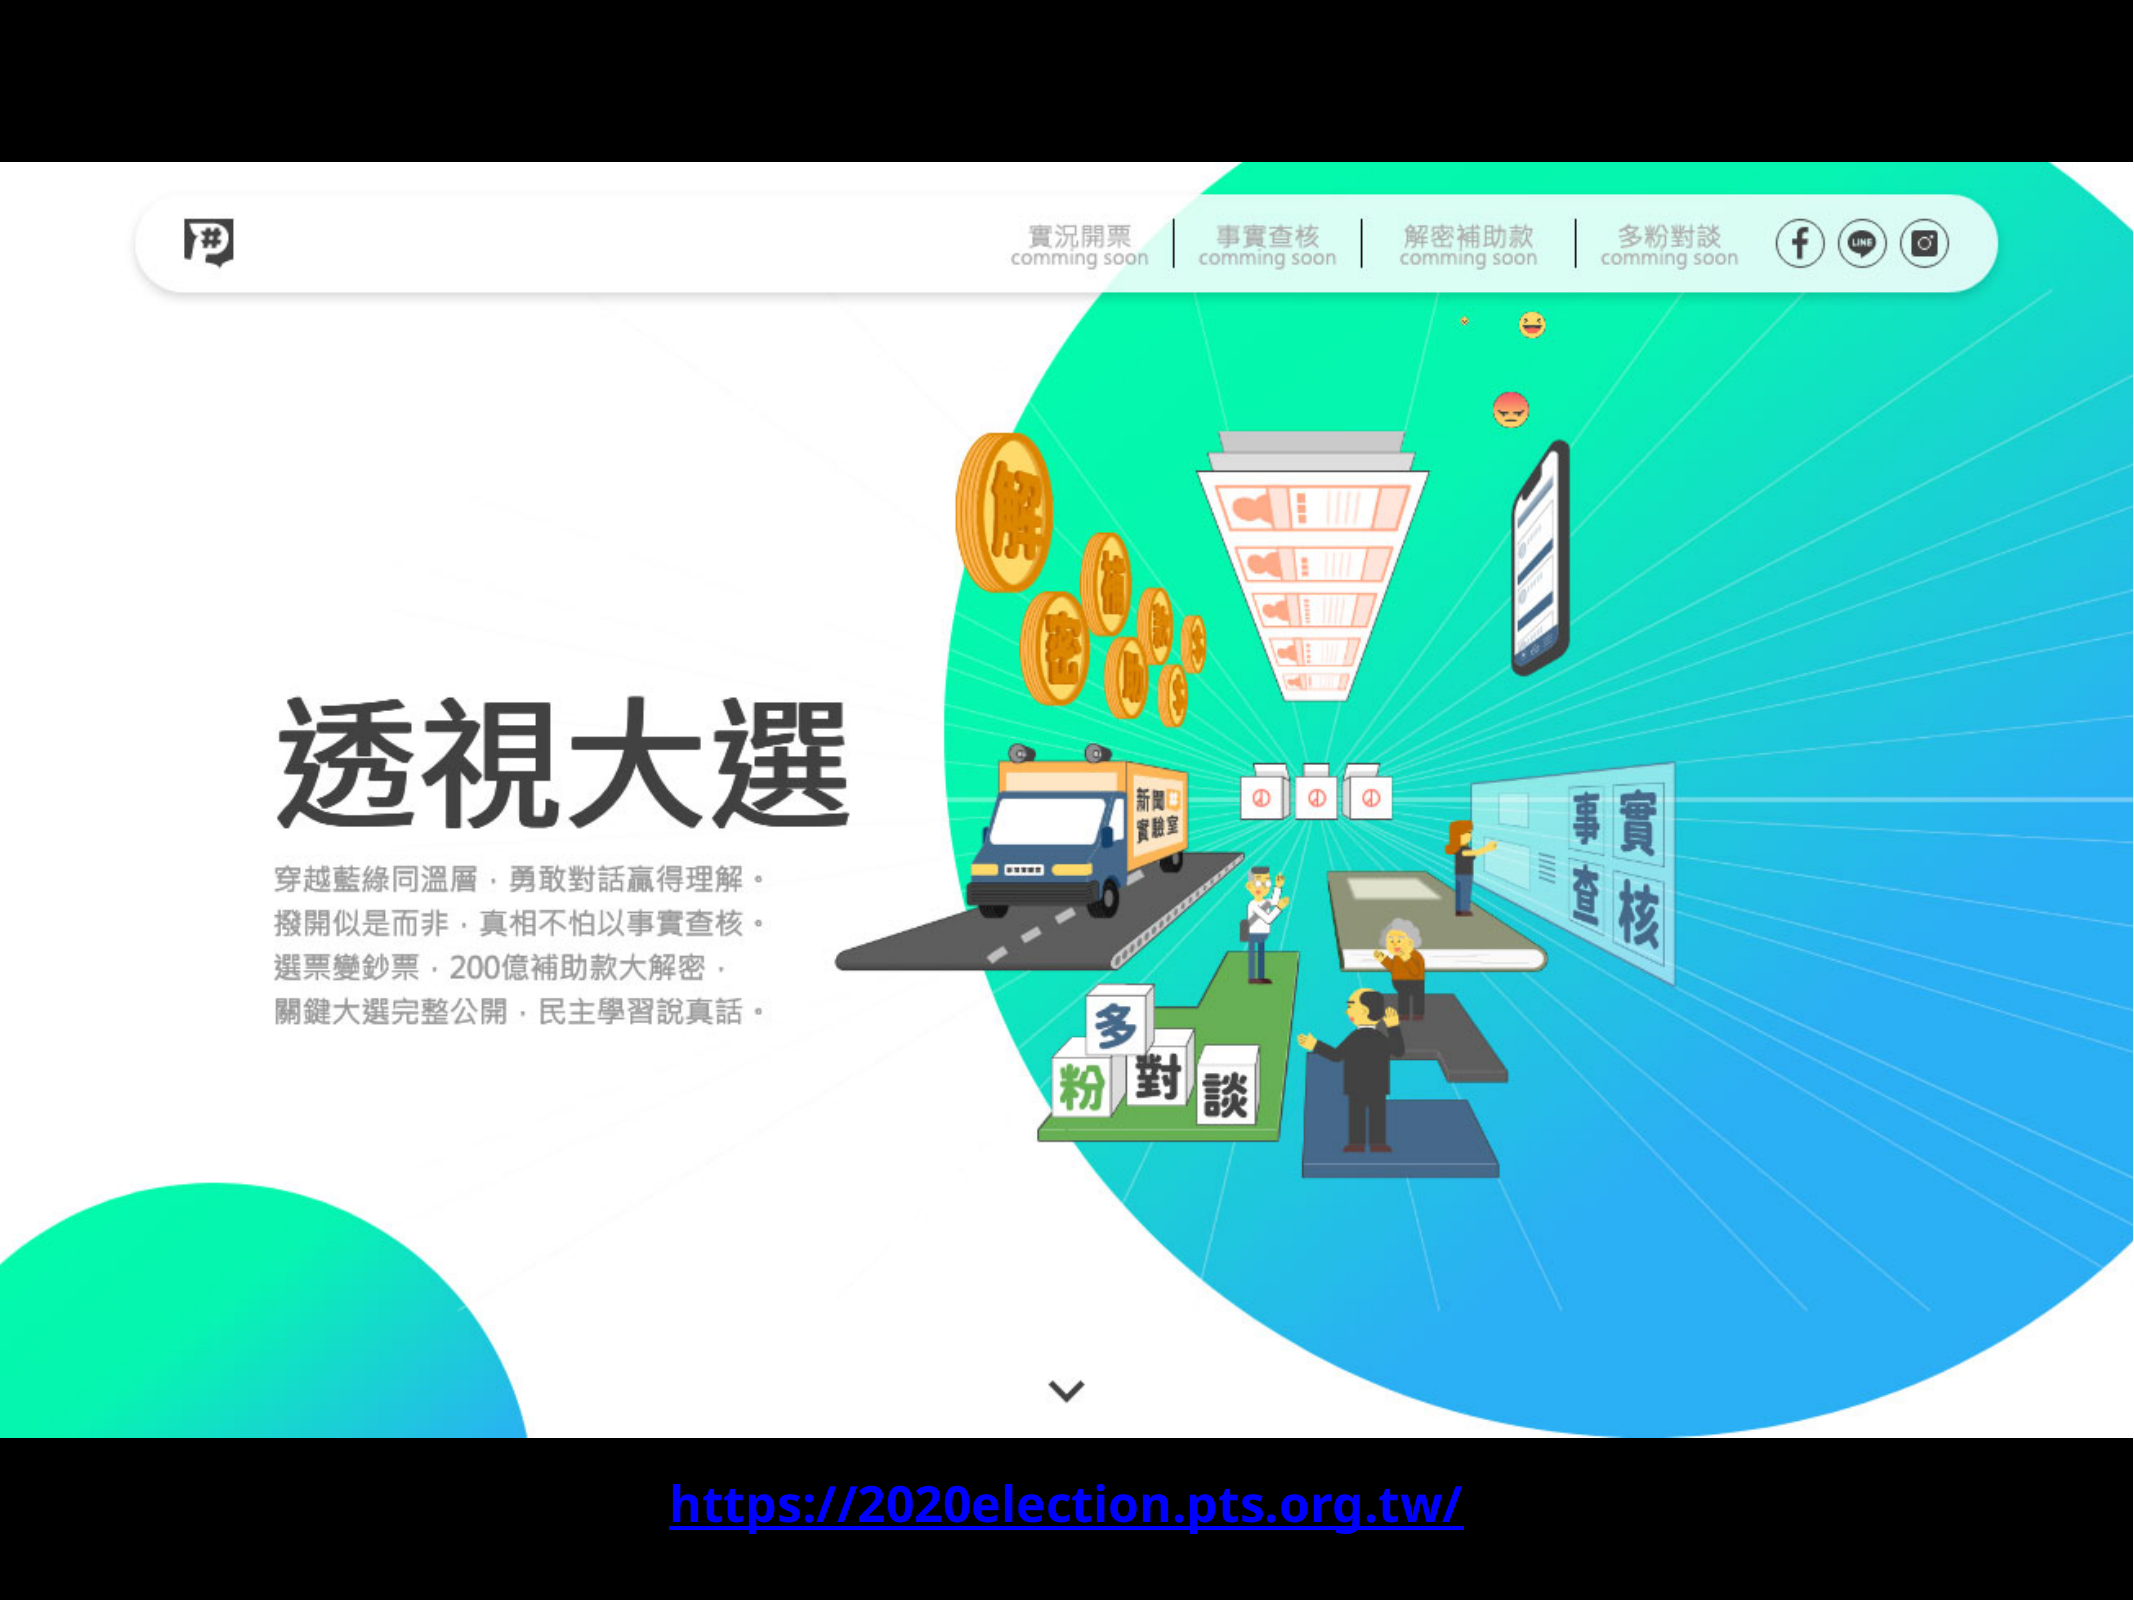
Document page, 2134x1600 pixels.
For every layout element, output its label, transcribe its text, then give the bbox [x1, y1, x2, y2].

text_box https://2020election.pts.org.tw/ [661, 1463, 1473, 1549]
picture [0, 161, 2134, 1439]
